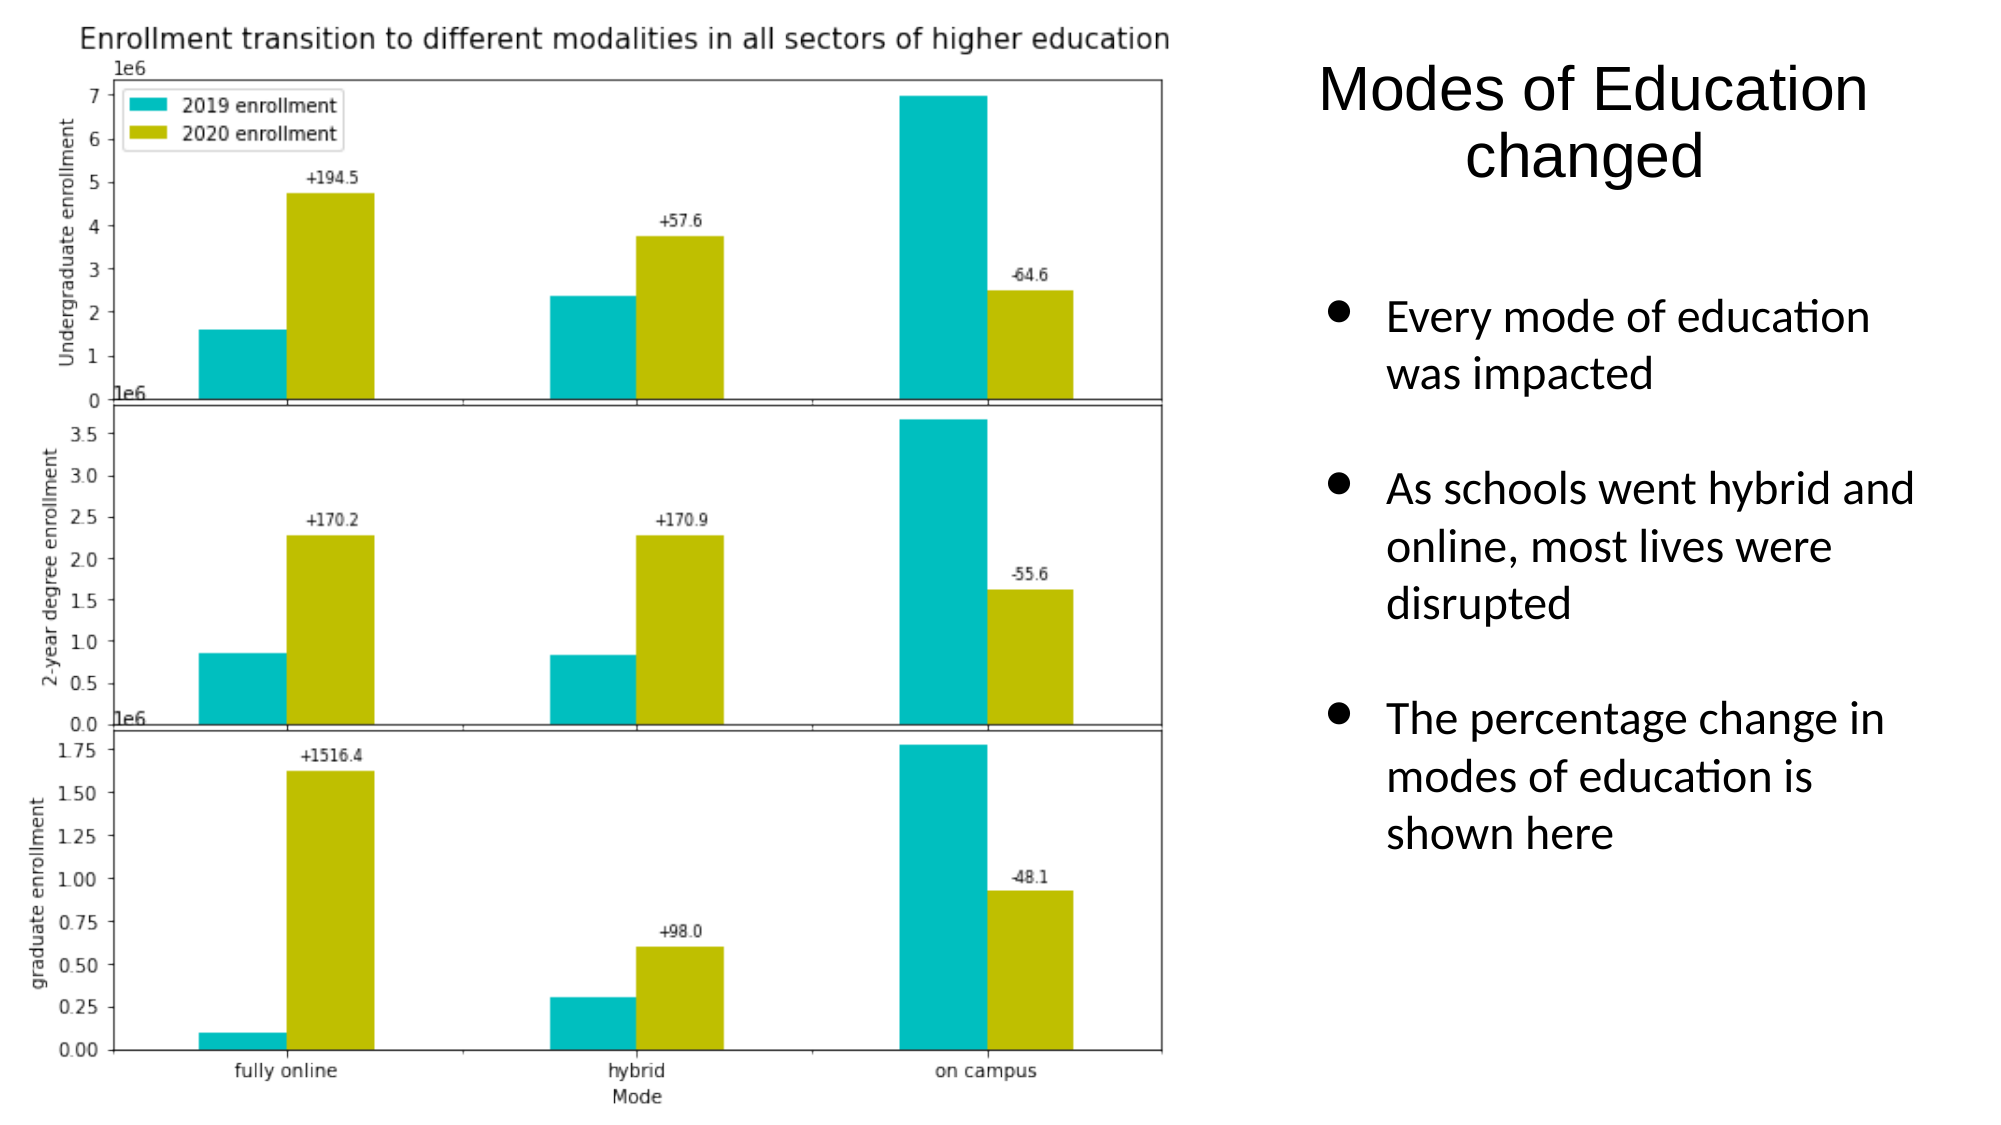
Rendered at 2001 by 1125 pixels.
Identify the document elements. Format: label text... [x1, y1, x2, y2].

text_box Every mode of education was impacted As schools went hybrid and online, most lives were disrupted The percentage change in modes of education is shown here [1296, 269, 1935, 875]
picture [17, 14, 1184, 1121]
title Modes of Education changed [1188, 14, 2000, 233]
